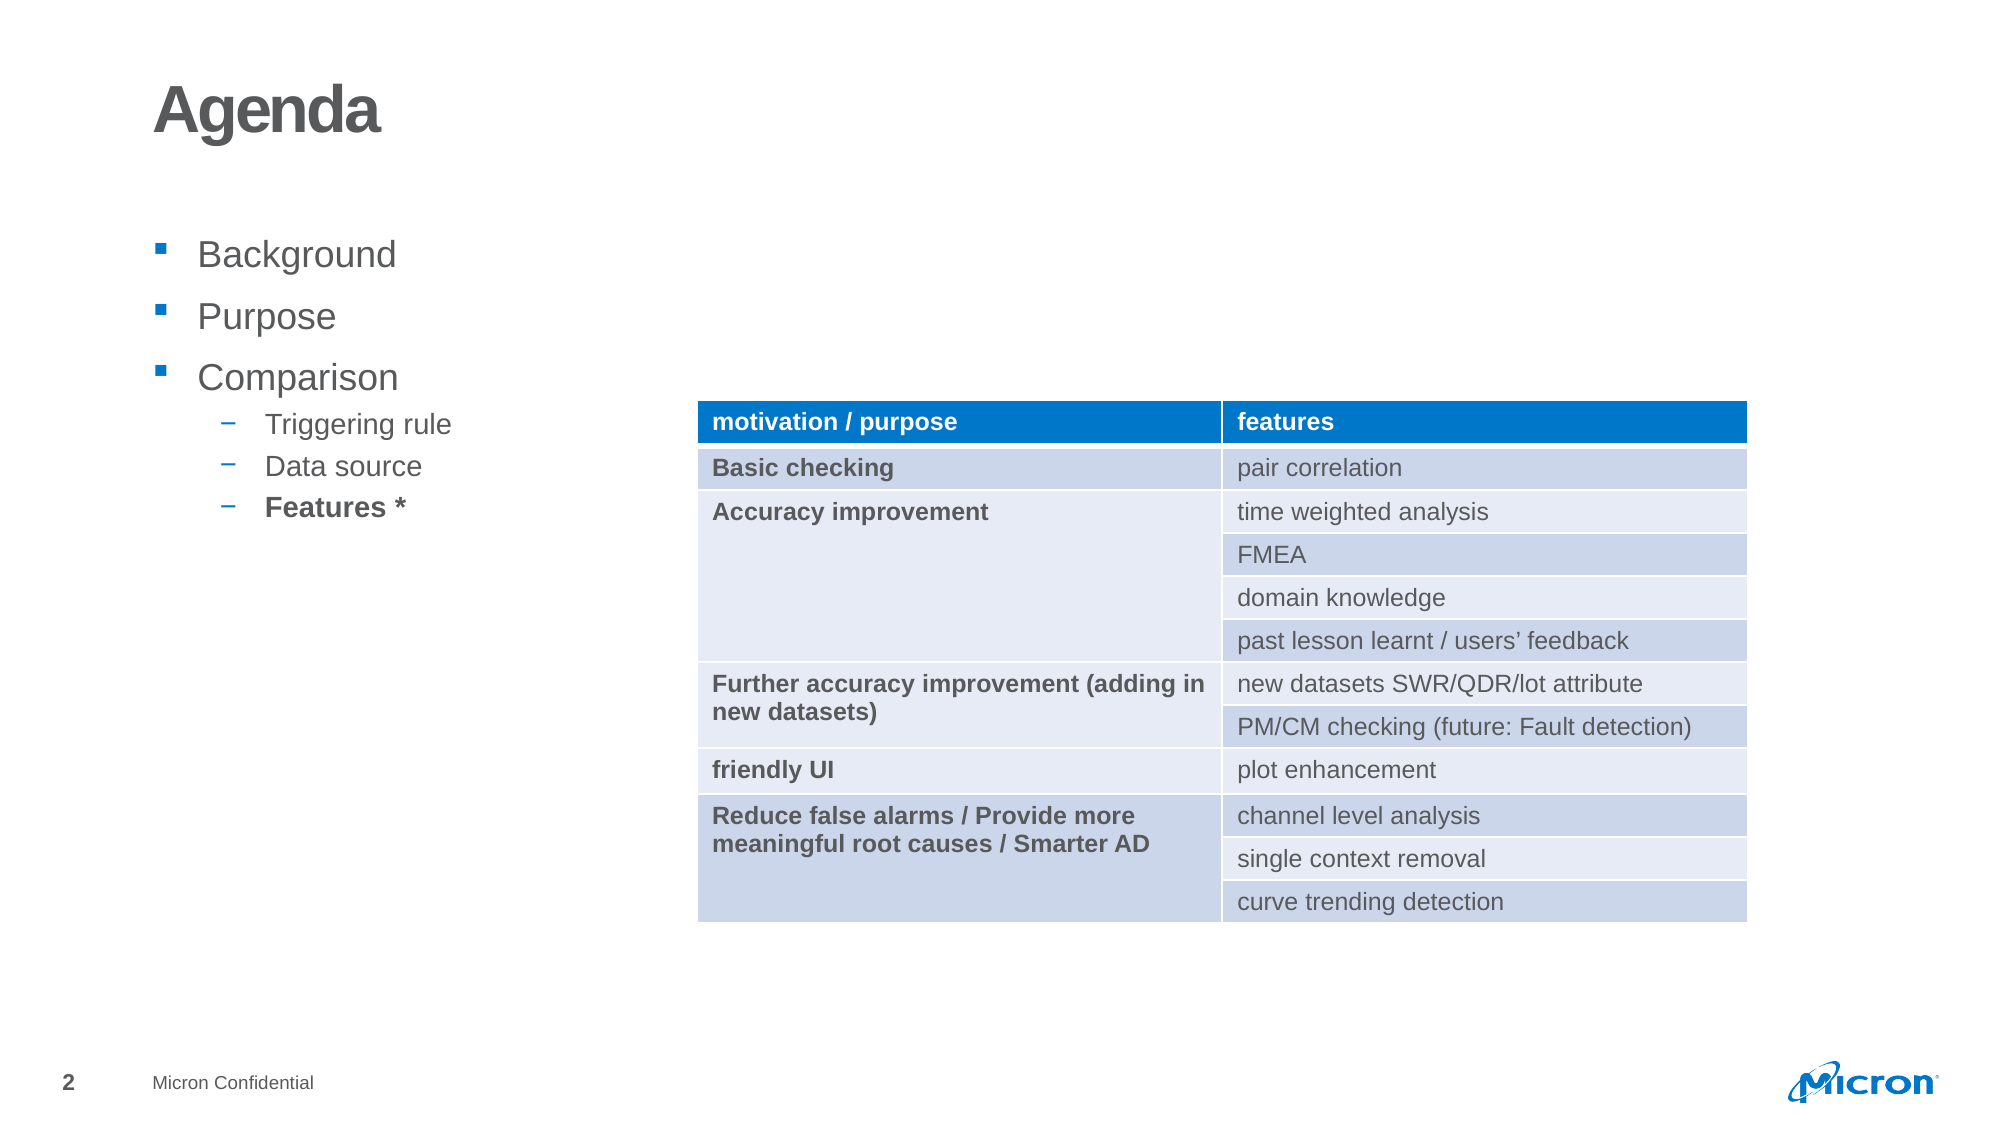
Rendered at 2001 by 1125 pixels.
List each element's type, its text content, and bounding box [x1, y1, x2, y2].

table_cell new datasets SWR/QDR/lot attribute [1223, 663, 1747, 704]
table_cell domain knowledge [1223, 577, 1747, 618]
footer Micron Confidential [138, 1051, 366, 1112]
table_cell past lesson learnt / users’ feedback [1223, 620, 1747, 661]
table_header motivation / purpose [698, 401, 1221, 443]
title Agenda [137, 59, 1863, 163]
table_cell Reduce false alarms / Provide more meaningful root causes / Smarter AD [698, 795, 1221, 922]
slide_number 2 [0, 1051, 138, 1112]
table_cell PM/CM checking (future: Fault detection) [1223, 706, 1747, 747]
table_cell time weighted analysis [1223, 491, 1747, 532]
list Background Purpose Comparison Triggering rule Data source Features * [137, 228, 1863, 1014]
table_cell pair correlation [1223, 449, 1747, 489]
table_cell channel level analysis [1223, 795, 1747, 836]
picture [1788, 1061, 1939, 1103]
table_header features [1223, 401, 1747, 443]
table_cell FMEA [1223, 534, 1747, 575]
table_cell single context removal [1223, 838, 1747, 879]
table_cell curve trending detection [1223, 881, 1747, 922]
table_cell Accuracy improvement [698, 491, 1221, 661]
table_cell Basic checking [698, 449, 1221, 489]
table_cell friendly UI [698, 749, 1221, 793]
table_cell plot enhancement [1223, 749, 1747, 793]
table_cell Further accuracy improvement (adding in new datasets) [698, 663, 1221, 747]
